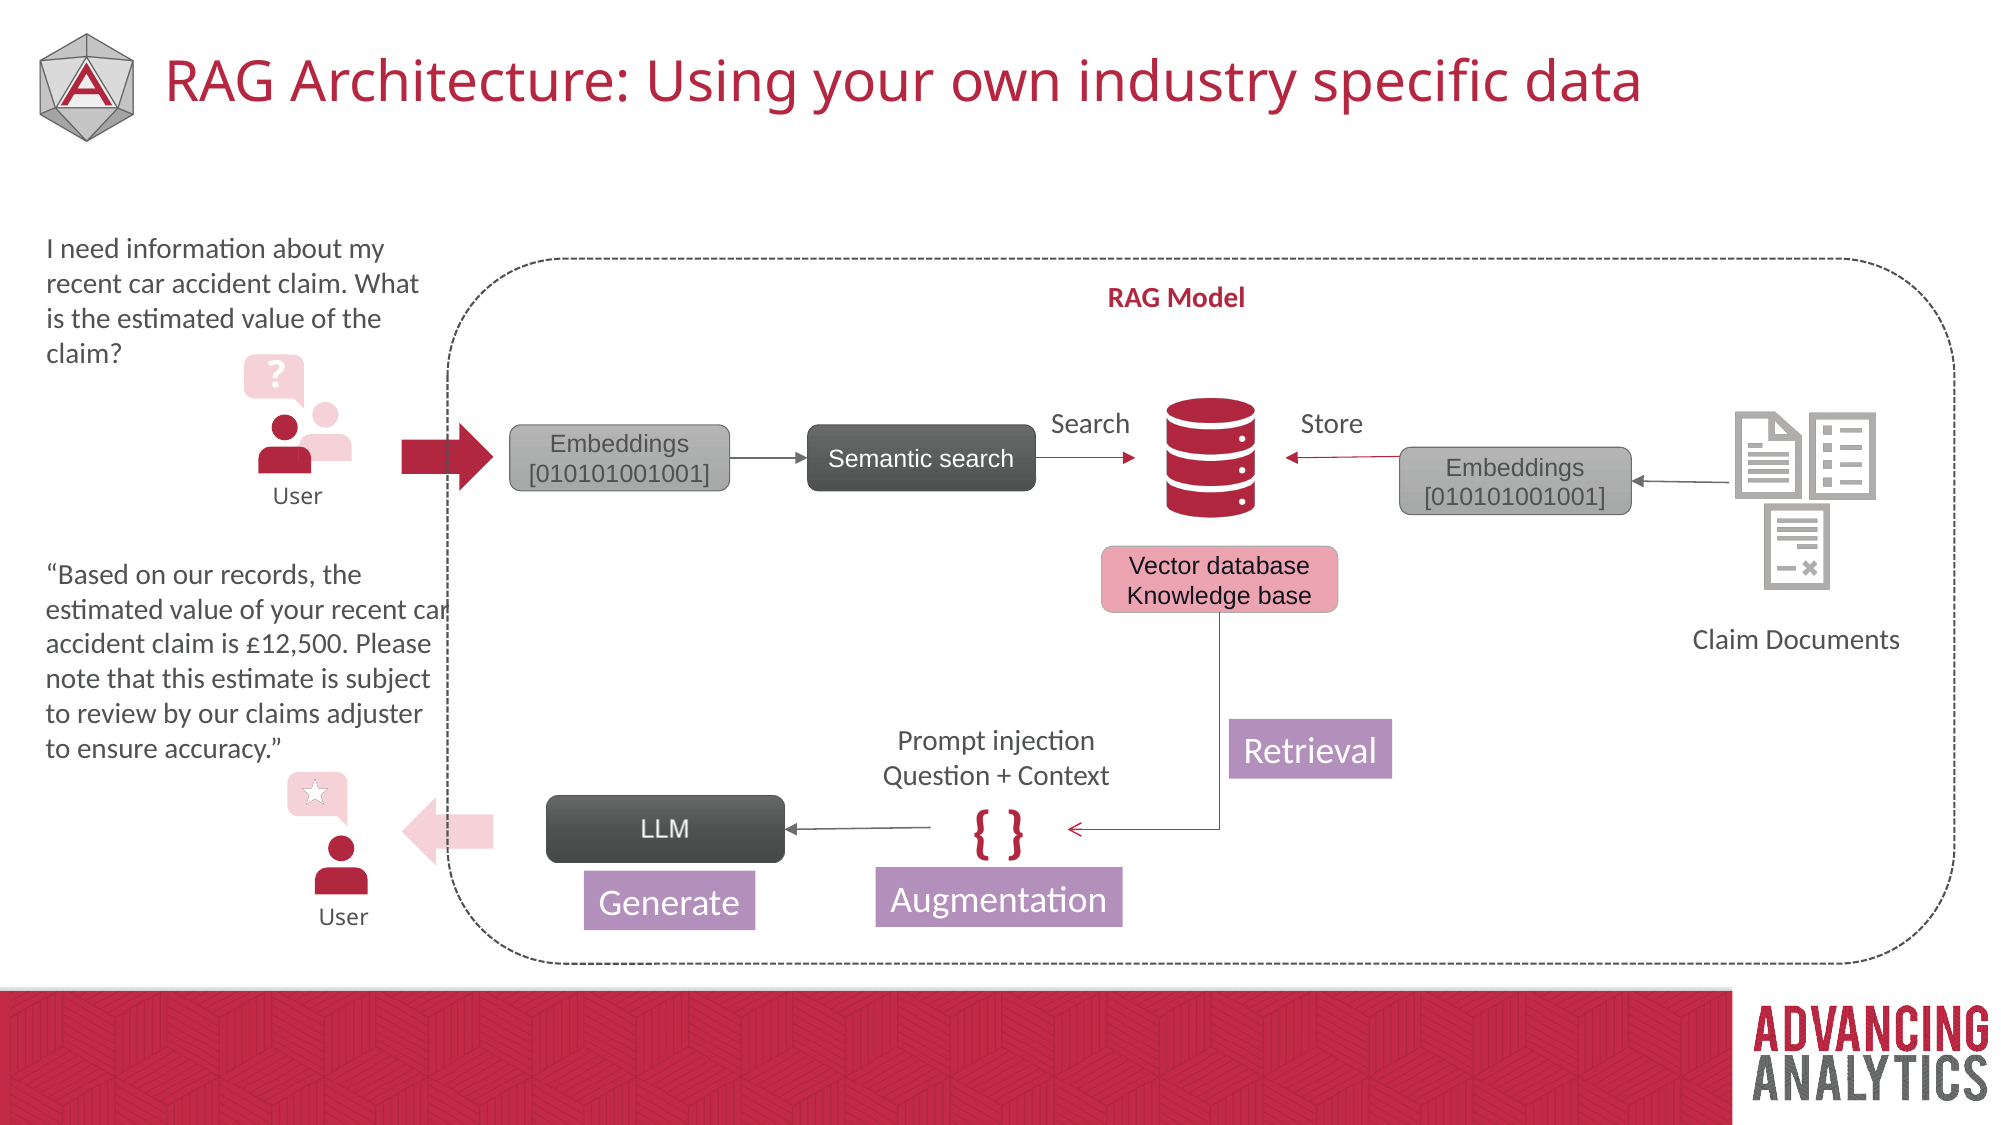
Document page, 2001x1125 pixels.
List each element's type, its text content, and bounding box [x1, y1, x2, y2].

picture [0, 987, 1733, 1125]
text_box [31, 221, 444, 530]
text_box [30, 547, 447, 951]
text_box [401, 422, 447, 491]
picture [1744, 987, 2000, 1125]
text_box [447, 258, 1955, 964]
title RAG Architecture: Using your own industry specific data [149, 37, 1665, 138]
picture [31, 32, 142, 143]
